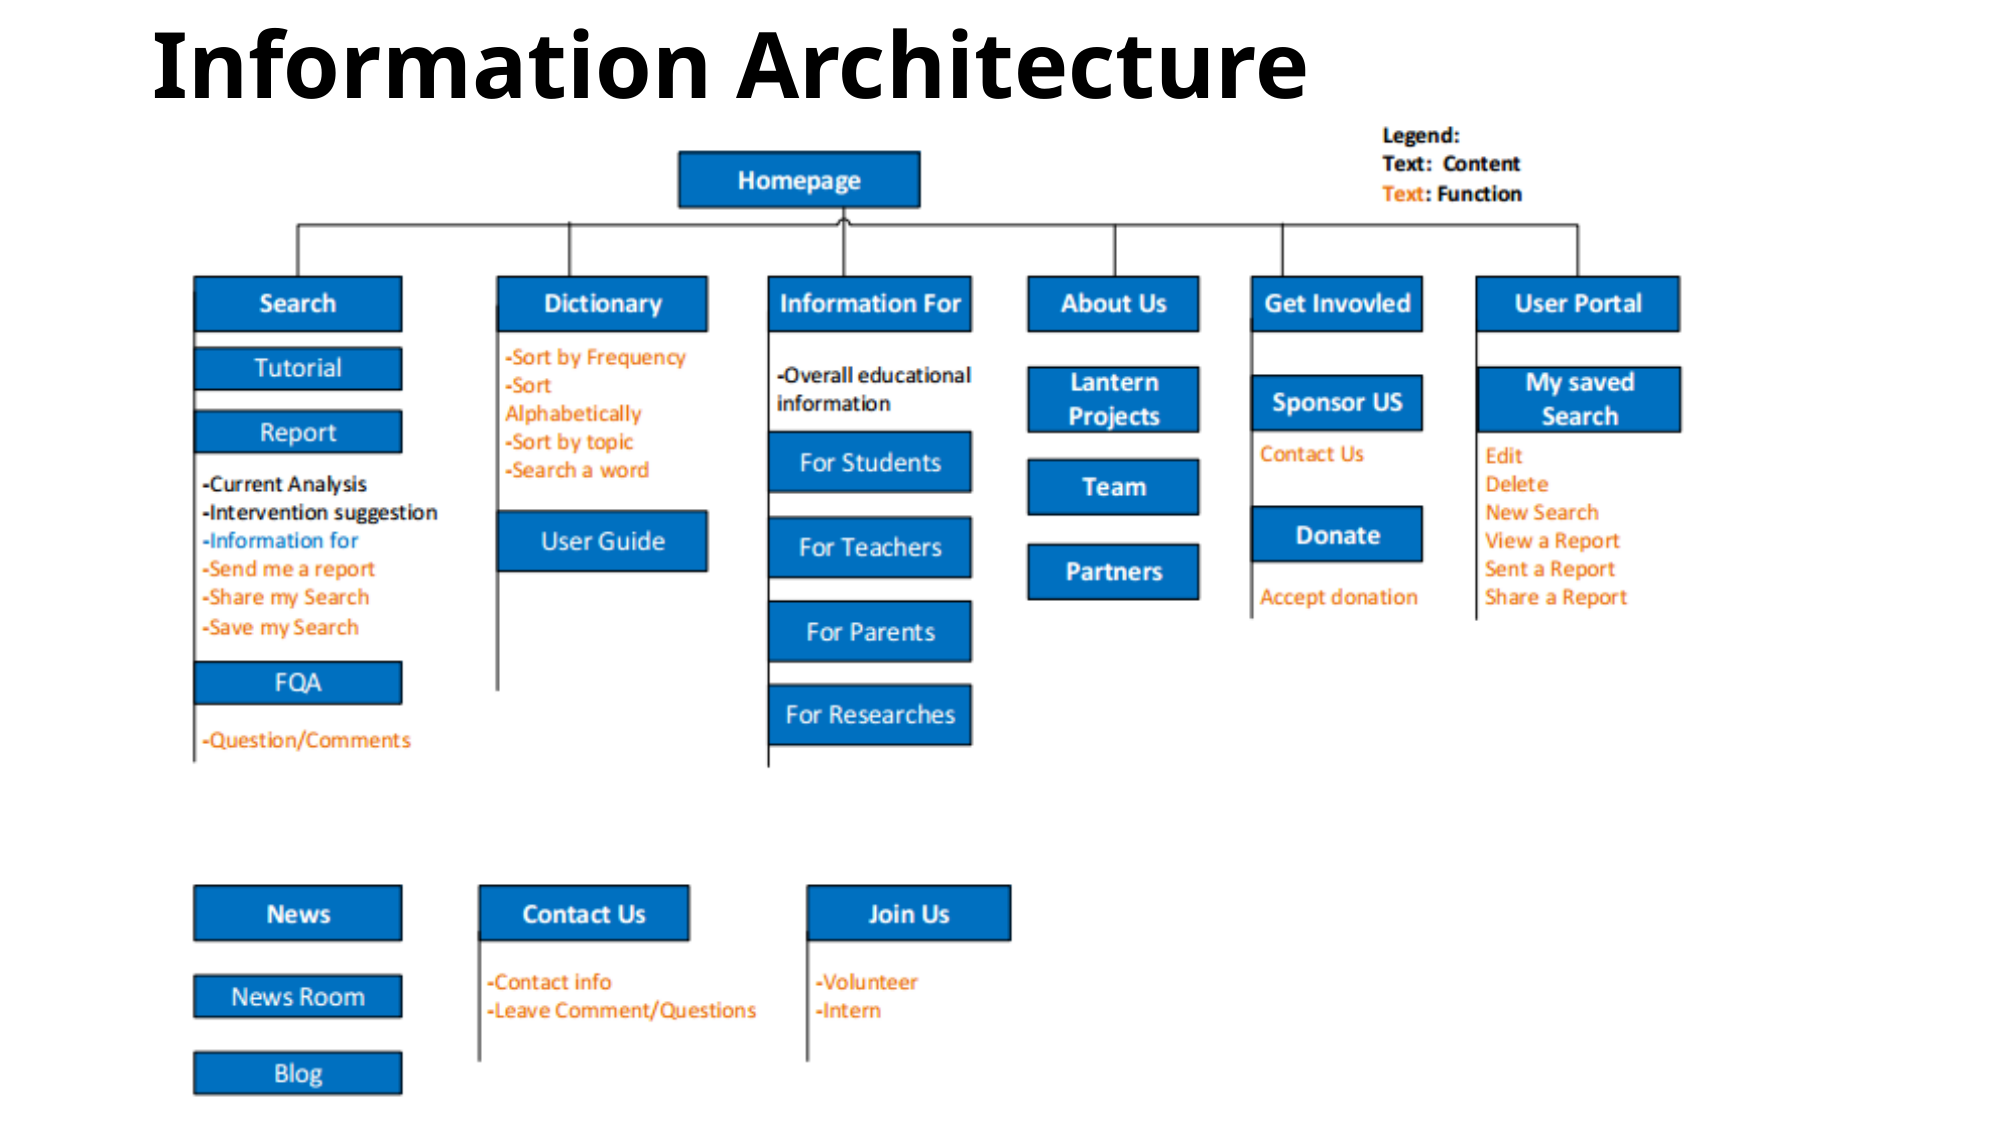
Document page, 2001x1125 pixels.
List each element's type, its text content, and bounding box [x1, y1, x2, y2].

picture [137, 119, 1734, 1125]
title Information Architecture [137, 0, 1863, 178]
